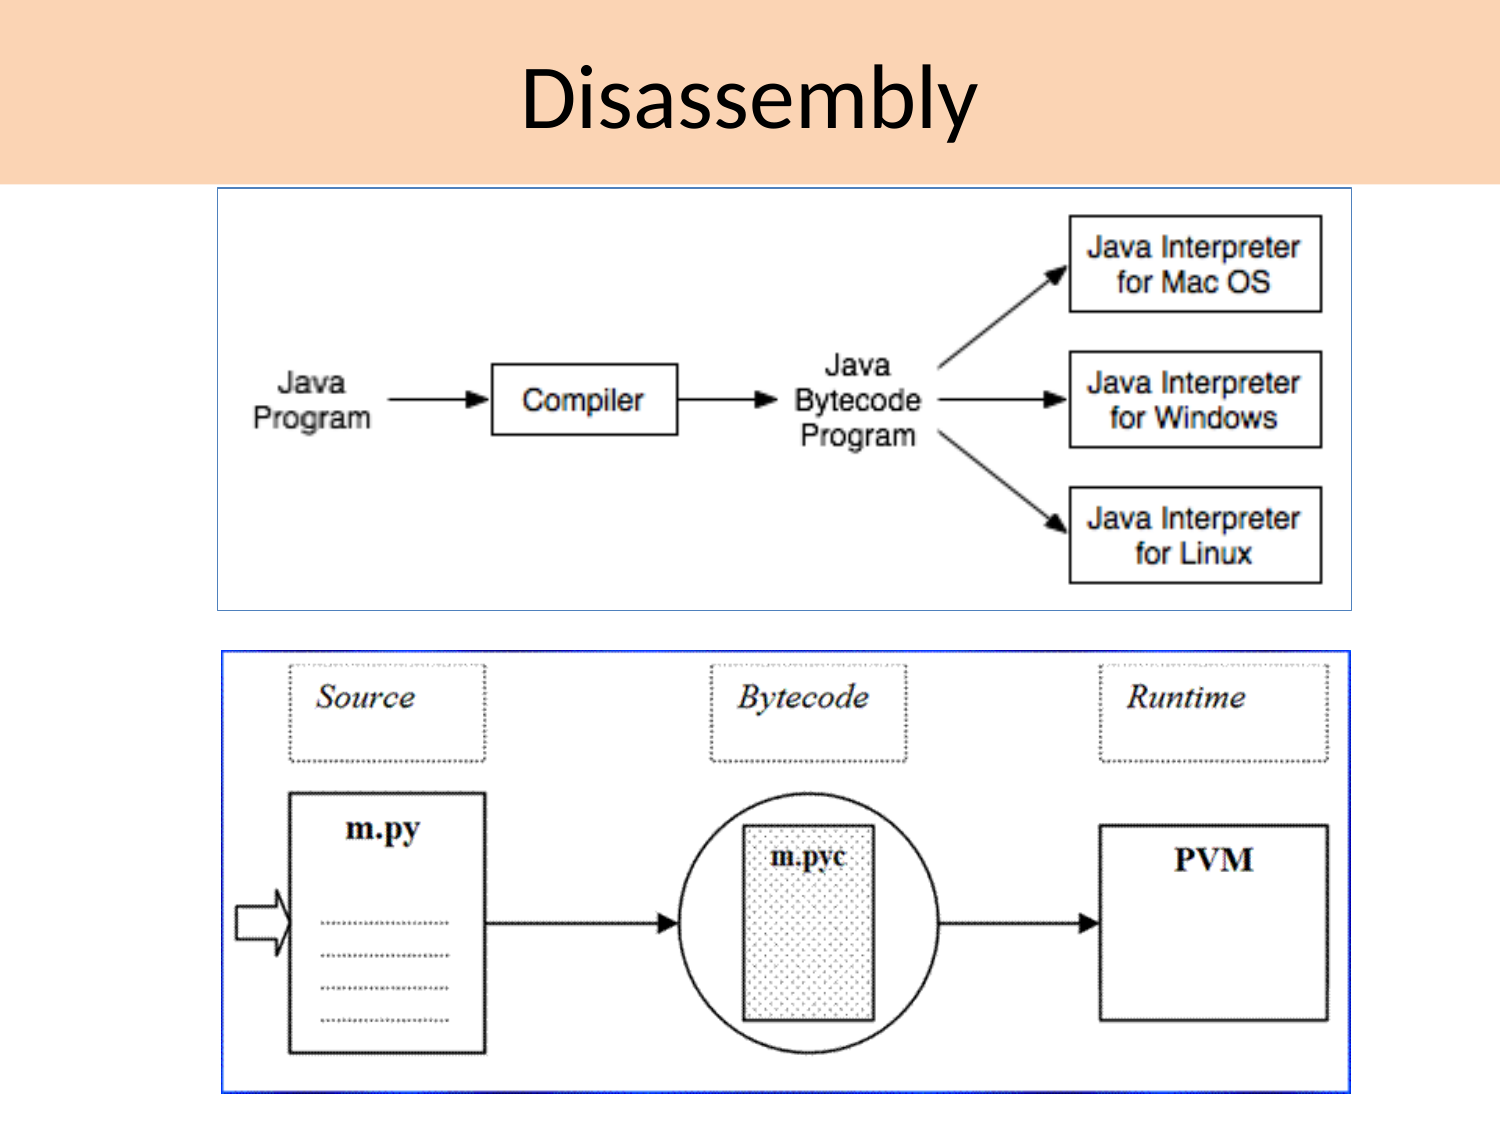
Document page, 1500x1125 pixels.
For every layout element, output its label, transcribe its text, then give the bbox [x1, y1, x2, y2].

title Disassembly [0, 0, 1500, 185]
picture [218, 188, 1352, 610]
picture [220, 649, 1352, 1095]
